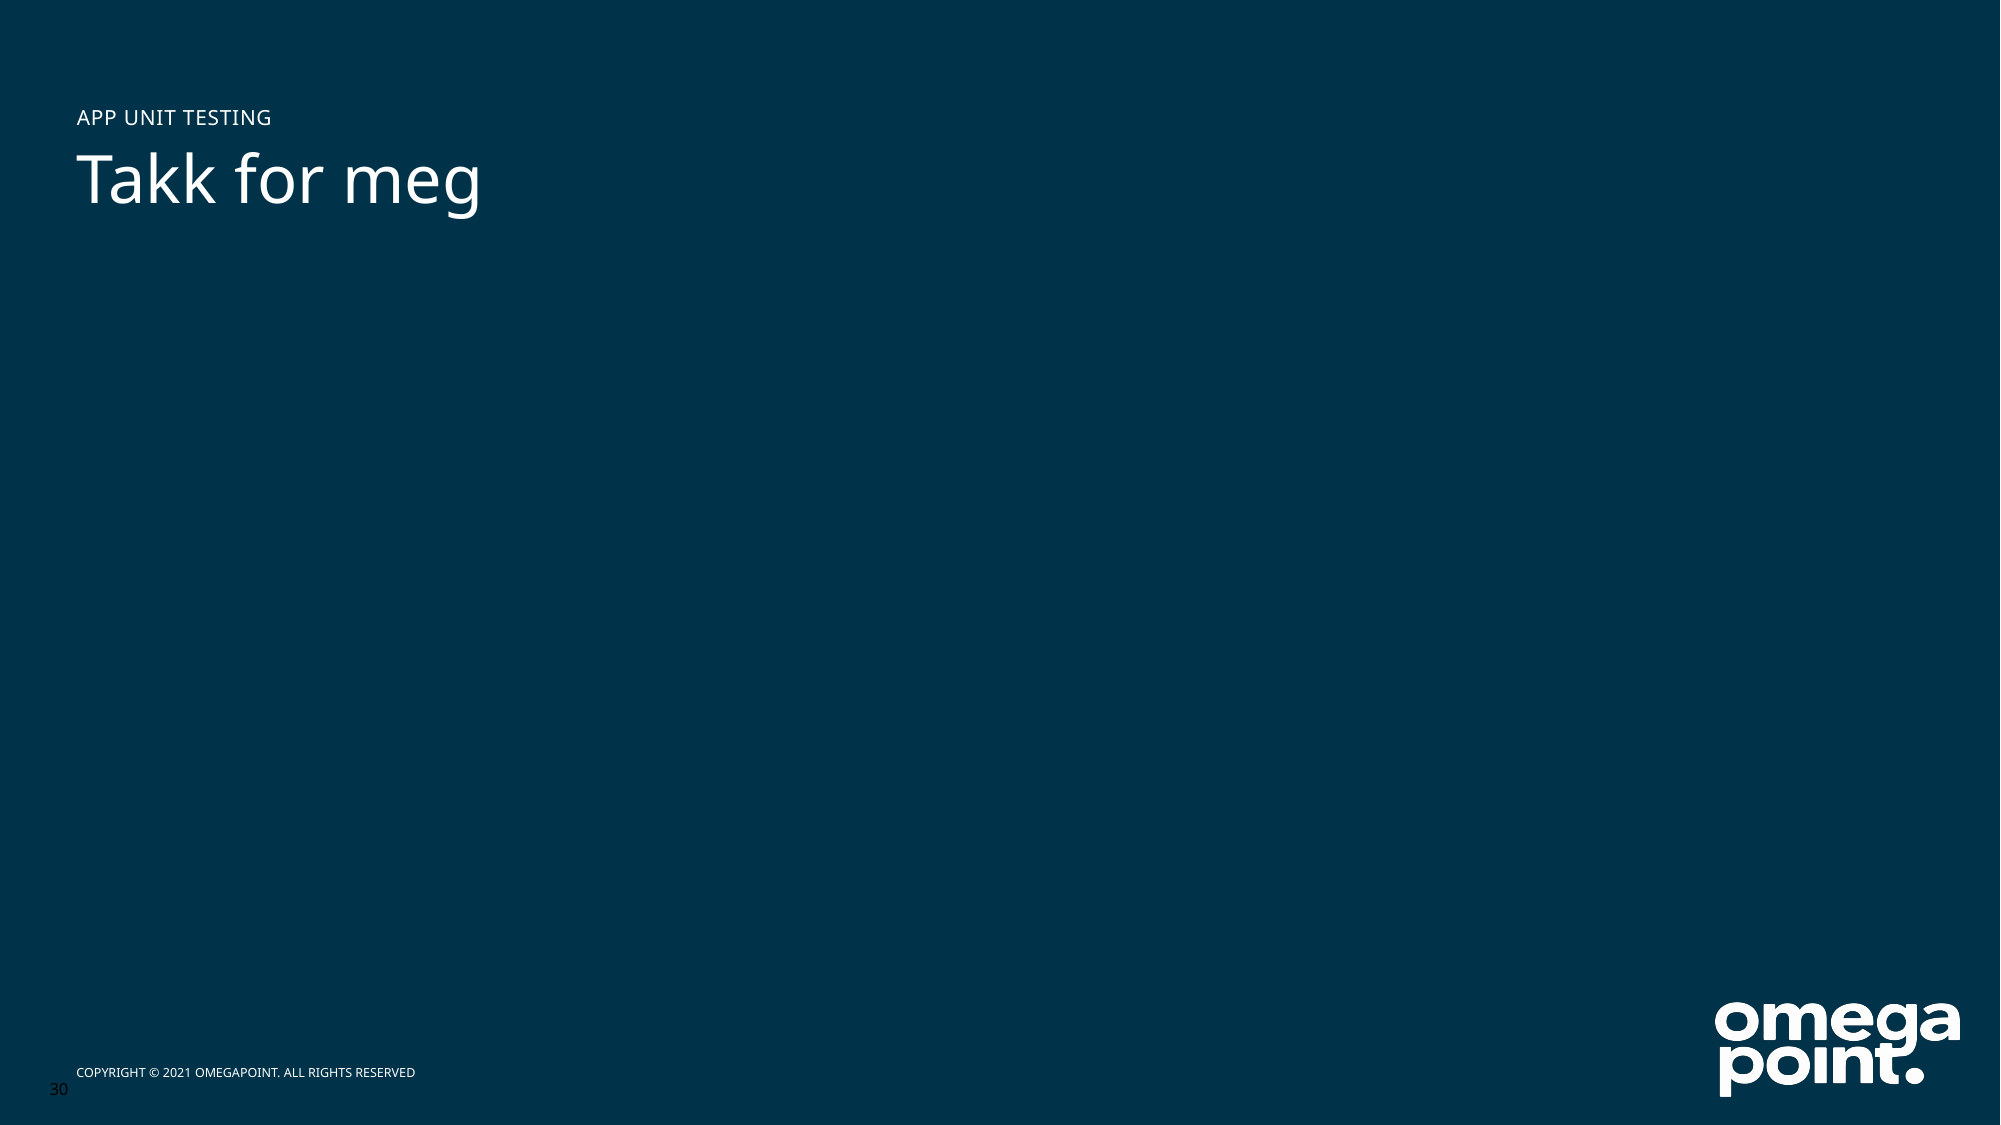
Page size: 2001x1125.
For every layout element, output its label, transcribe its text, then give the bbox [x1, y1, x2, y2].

slide_number 30 [0, 1078, 119, 1103]
title Takk for meg [76, 145, 939, 324]
picture [1906, 1068, 1923, 1084]
picture [1767, 1047, 1809, 1084]
picture [1720, 1047, 1763, 1096]
picture [1716, 1003, 1758, 1040]
picture [1834, 1047, 1873, 1083]
picture [1921, 1004, 1959, 1041]
picture [1815, 1048, 1826, 1083]
list APP Unit testing [76, 88, 939, 130]
picture [1831, 1004, 1873, 1041]
picture [1764, 1004, 1826, 1040]
picture [1875, 1004, 1916, 1084]
